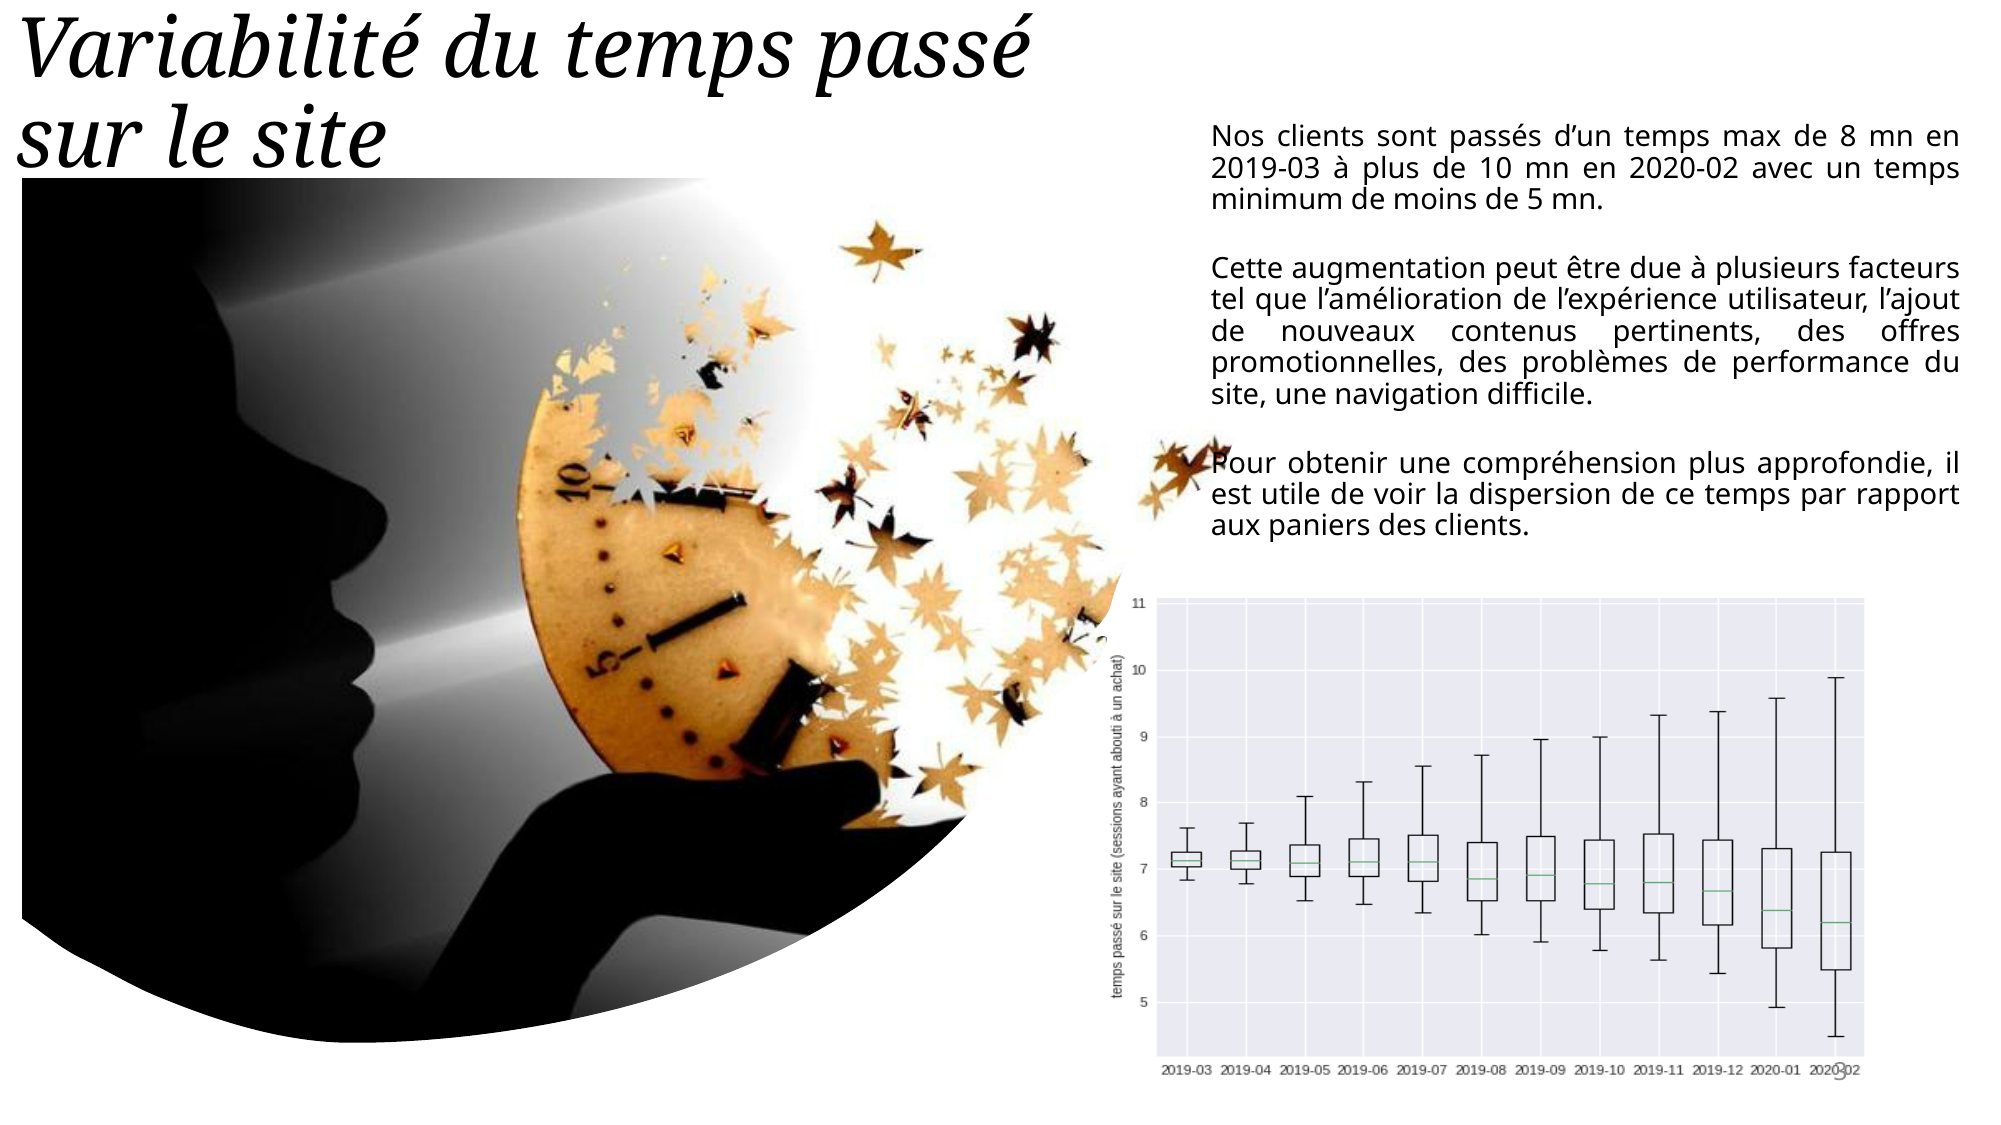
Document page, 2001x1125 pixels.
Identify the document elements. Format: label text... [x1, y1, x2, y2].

picture [22, 178, 1957, 1117]
text_box Nos clients sont passés d’un temps max de 8 mn en 2019-03 à plus de 10 mn en 2020-02 avec un temps minimum de moins de 5 mn. Cette augmentation peut être due à plusieurs facteurs tel que l’amélioration de l’expérience utilisateur, l’ajout de nouveaux contenus pertinents, des offres promotionnelles, des problèmes de performance du site, une navigation difficile. Pour obtenir une compréhension plus approfondie, il est utile de voir la dispersion de ce temps par rapport aux paniers des clients. [1195, 99, 1976, 550]
title Variabilité du temps passé sur le site [0, 0, 1166, 193]
